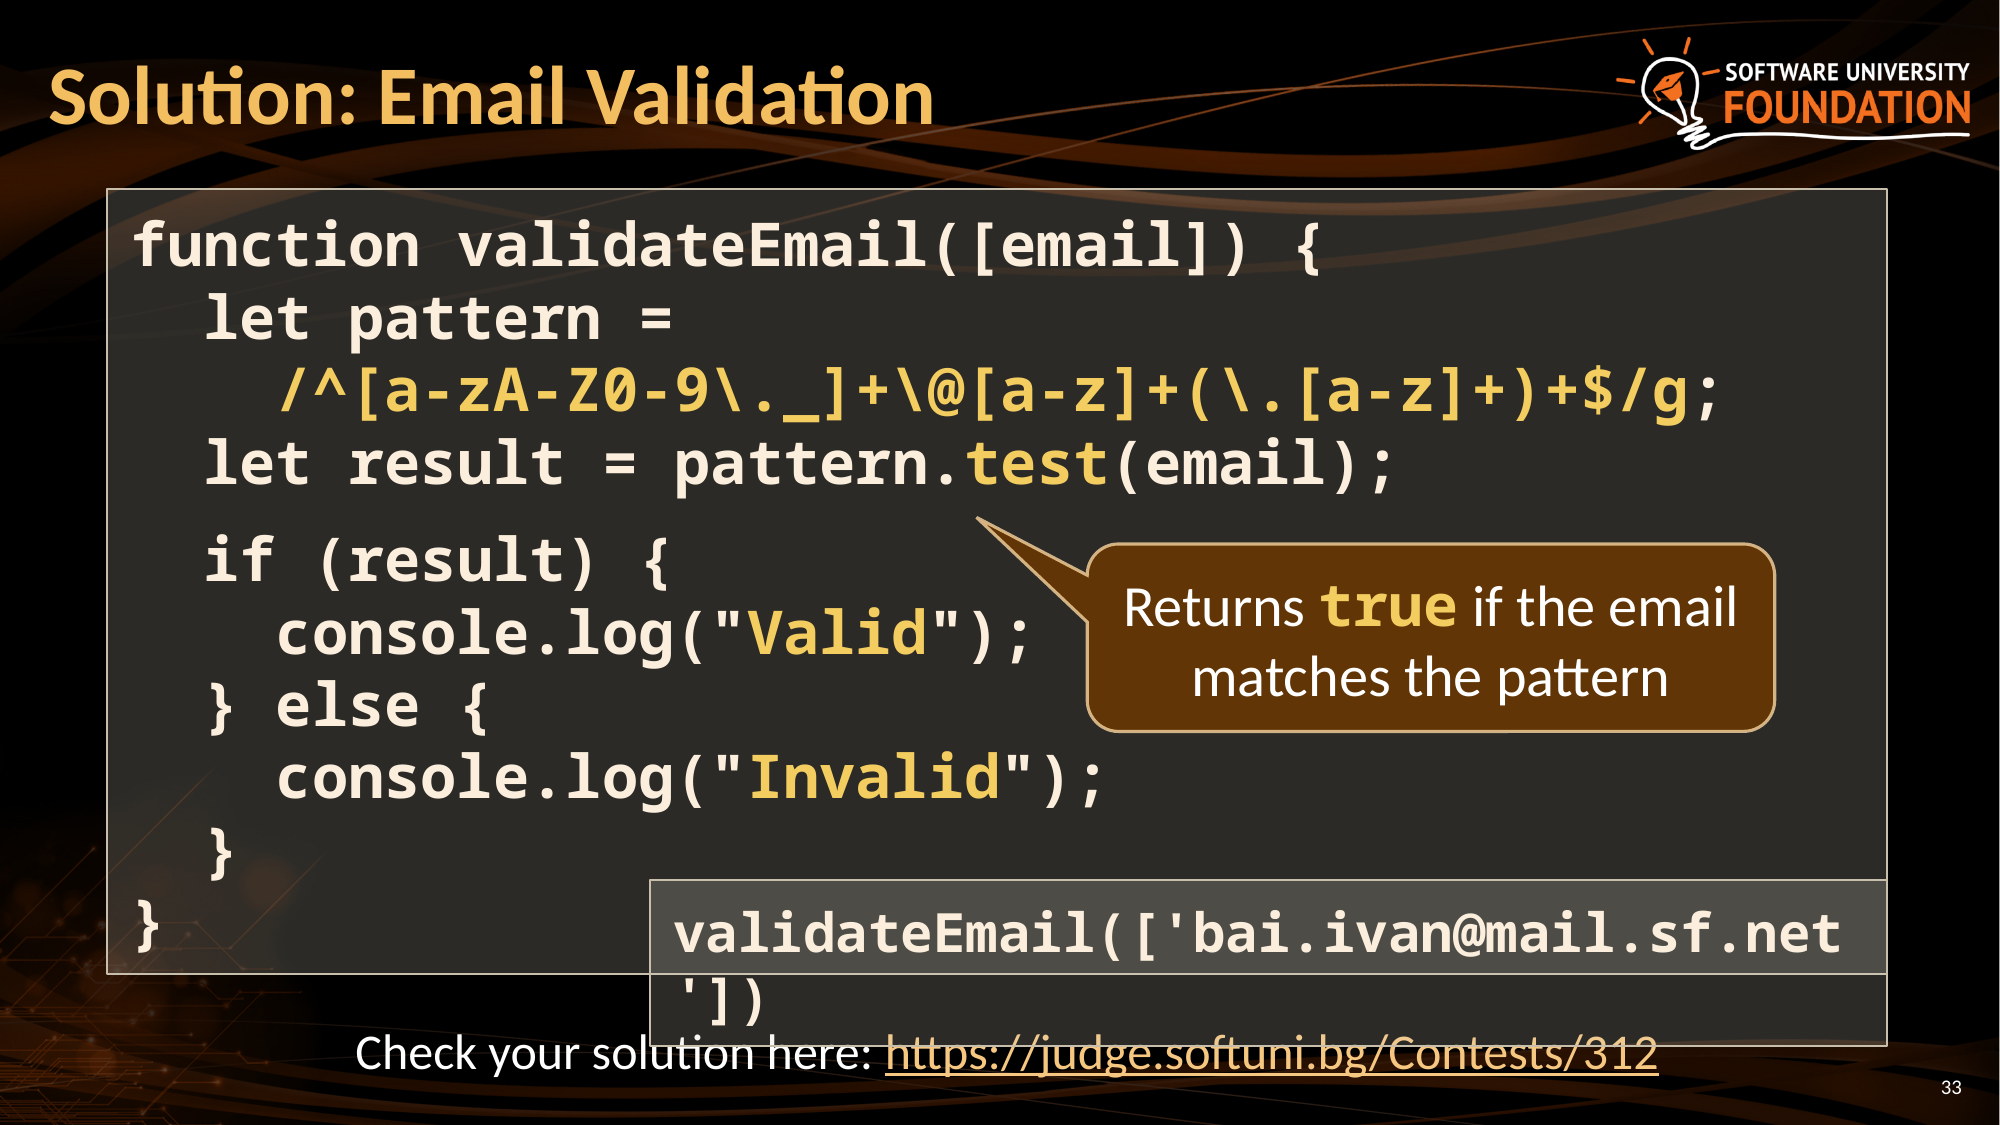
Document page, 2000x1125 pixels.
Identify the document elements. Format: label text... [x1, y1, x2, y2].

title Solution: Email Validation [30, 6, 1602, 189]
text_box validateEmail(['bai.ivan@mail.sf.net']) [649, 880, 1888, 1046]
text_box Check your solution here: https://judge.softuni.bg/Contests/312 [141, 1011, 1873, 1087]
slide_number 33 [1897, 1070, 1968, 1103]
text_box Returns true if the email matches the pattern [975, 516, 1776, 733]
text_box function validateEmail([email]) { let pattern = /^[a-zA-Z0-9\._]+\@[a-z]+(\.[a-z]+)+$/g; let result = pattern.test(email); if (result) { console.log("Valid"); } else { console.log("Invalid"); } } [107, 188, 1888, 974]
picture [0, 0, 2000, 1125]
